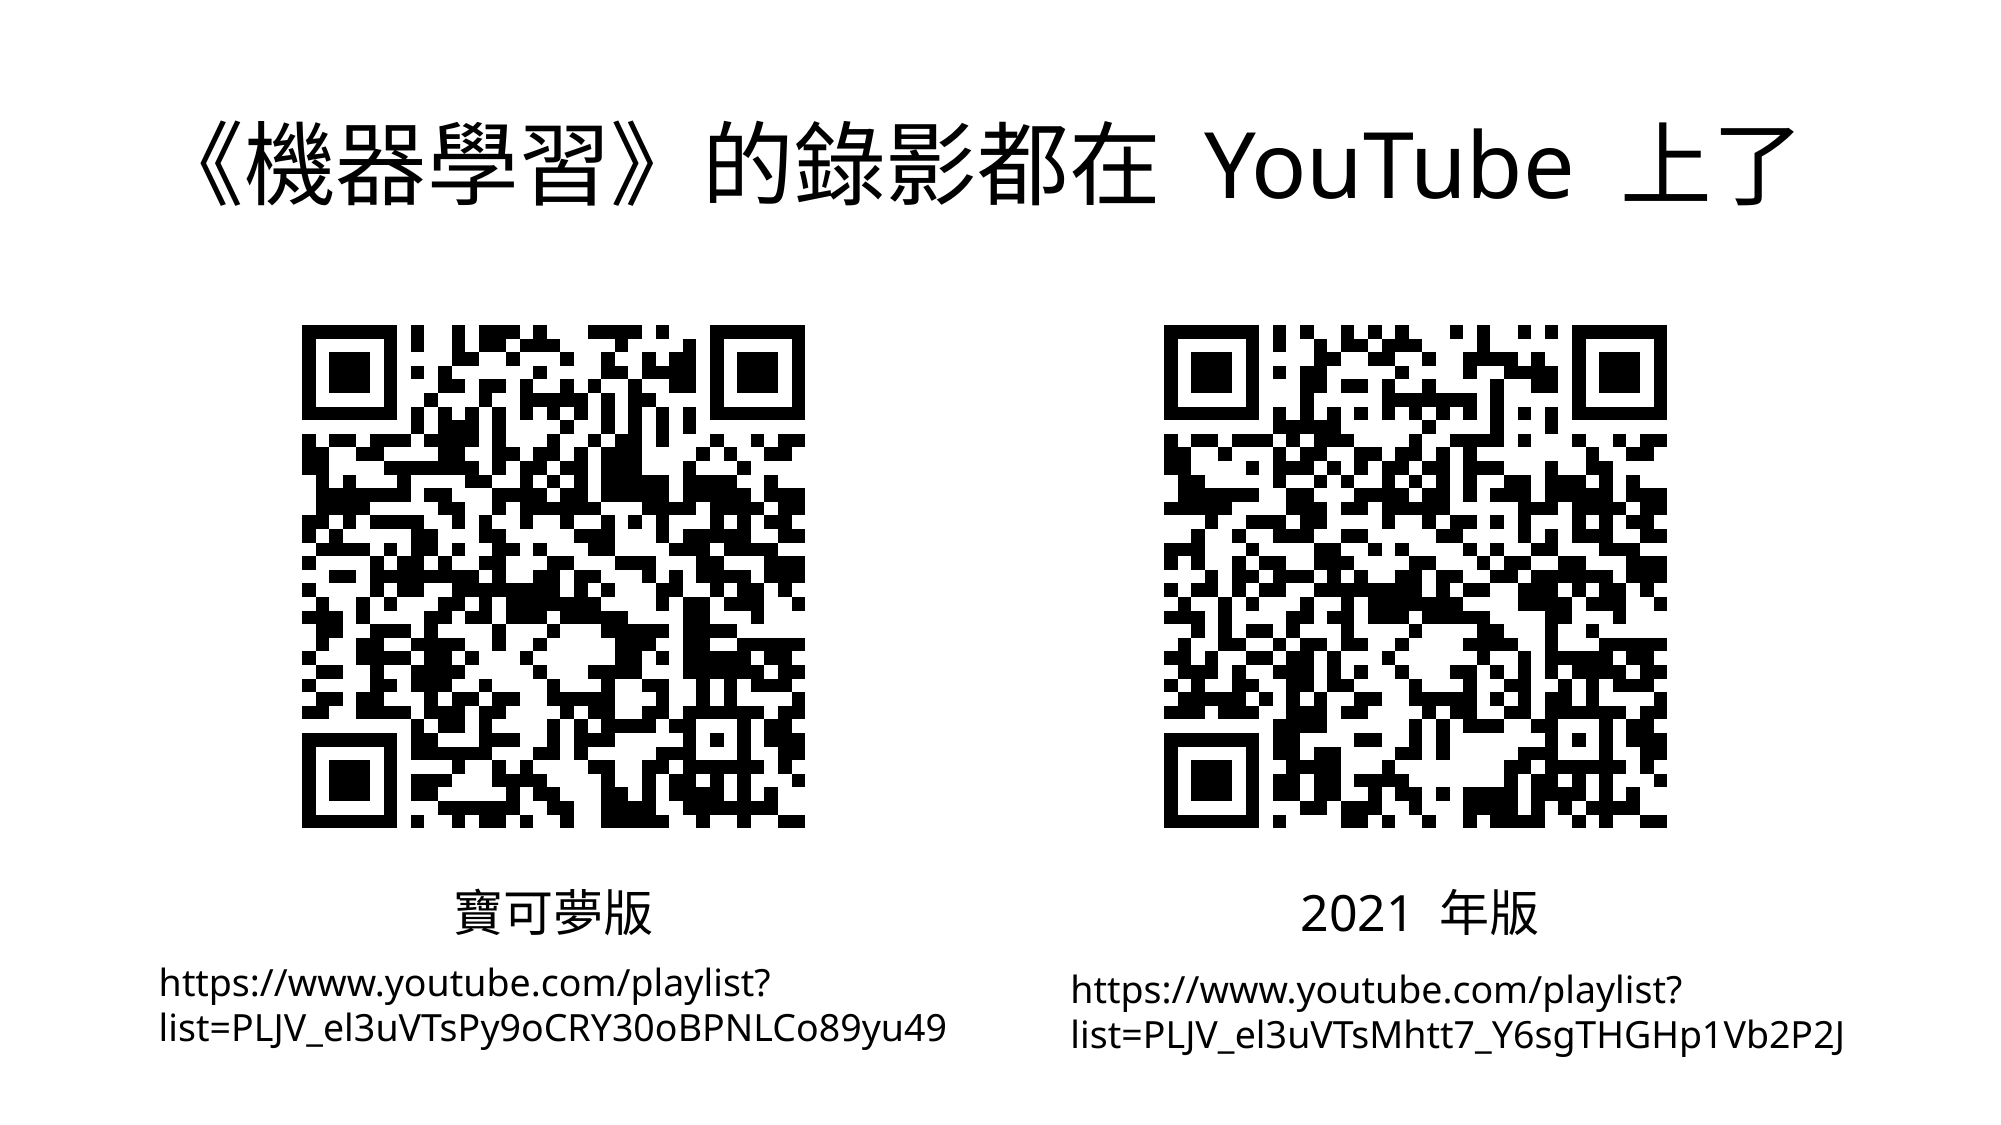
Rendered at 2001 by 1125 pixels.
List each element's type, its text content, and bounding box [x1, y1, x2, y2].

text_box 2021 年版 [1234, 884, 1607, 949]
text_box https://www.youtube.com/playlist?list=PLJV_el3uVTsPy9oCRY30oBPNLCo89yu49 [143, 951, 978, 1057]
title 《機器學習》的錄影都在 YouTube 上了 [137, 59, 1863, 278]
text_box 寶可夢版 [367, 884, 740, 949]
picture [1109, 270, 1723, 884]
text_box https://www.youtube.com/playlist?list=PLJV_el3uVTsMhtt7_Y6sgTHGHp1Vb2P2J [1055, 958, 1890, 1064]
picture [247, 270, 861, 884]
